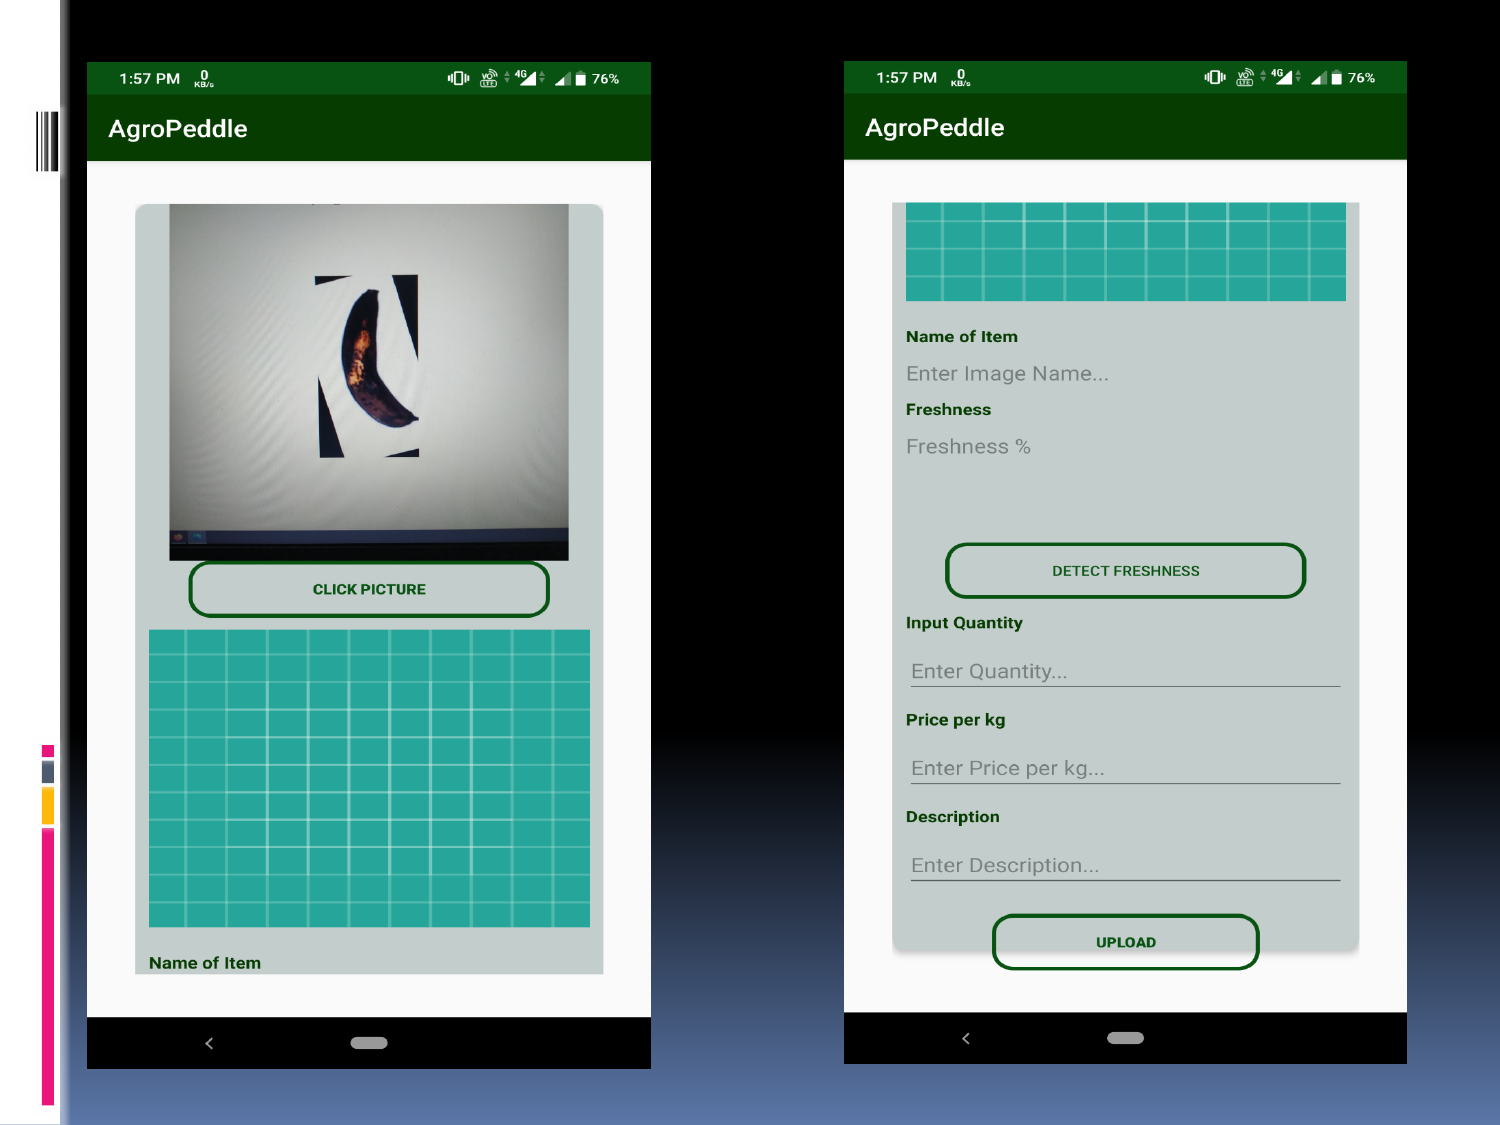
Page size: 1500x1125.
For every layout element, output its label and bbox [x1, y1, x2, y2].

picture [844, 60, 1408, 1065]
picture [87, 61, 651, 1070]
